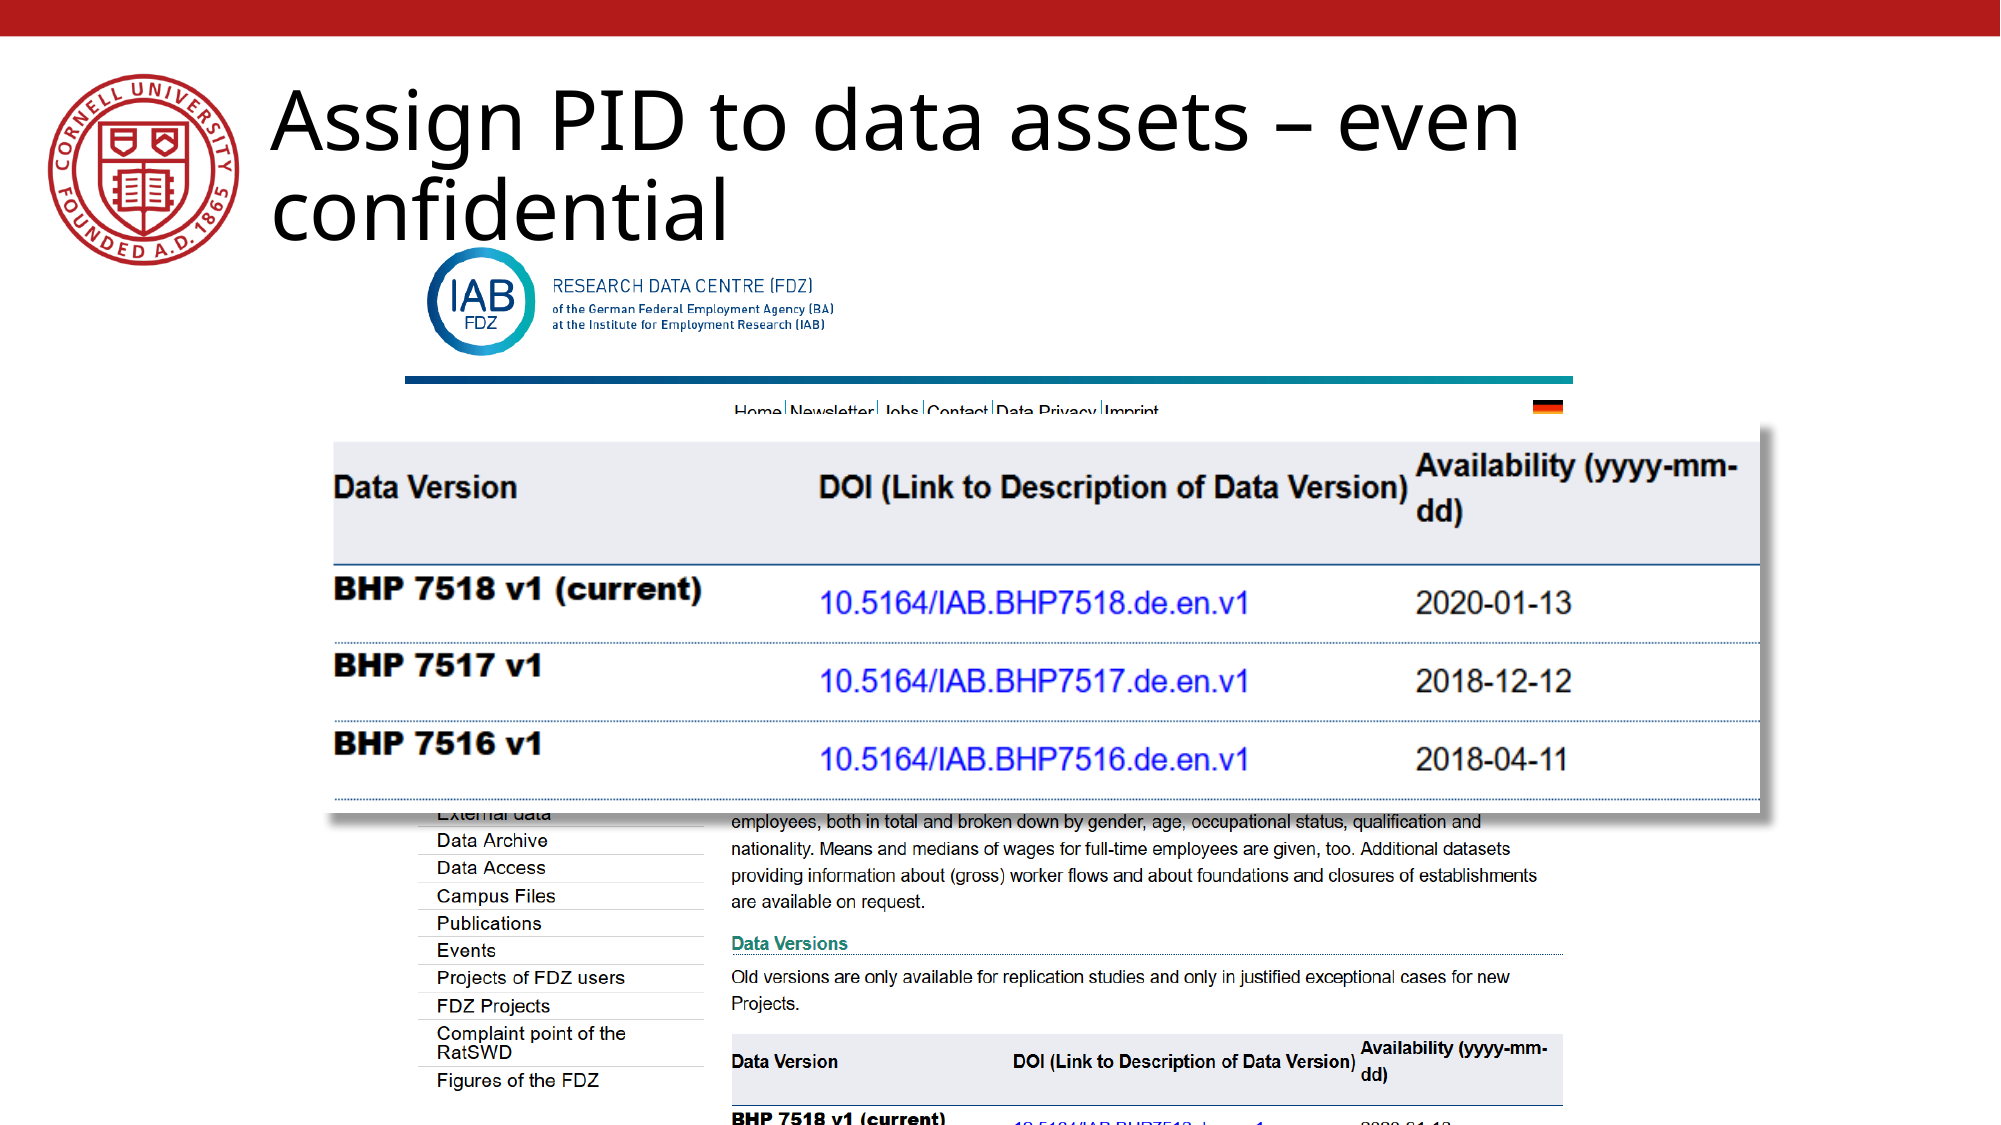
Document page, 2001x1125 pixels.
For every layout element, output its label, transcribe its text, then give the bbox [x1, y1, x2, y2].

title Assign PID to data assets – even confidential [255, 59, 1860, 278]
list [405, 242, 1573, 414]
picture [39, 65, 255, 274]
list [405, 813, 1573, 1125]
picture [315, 414, 1760, 813]
